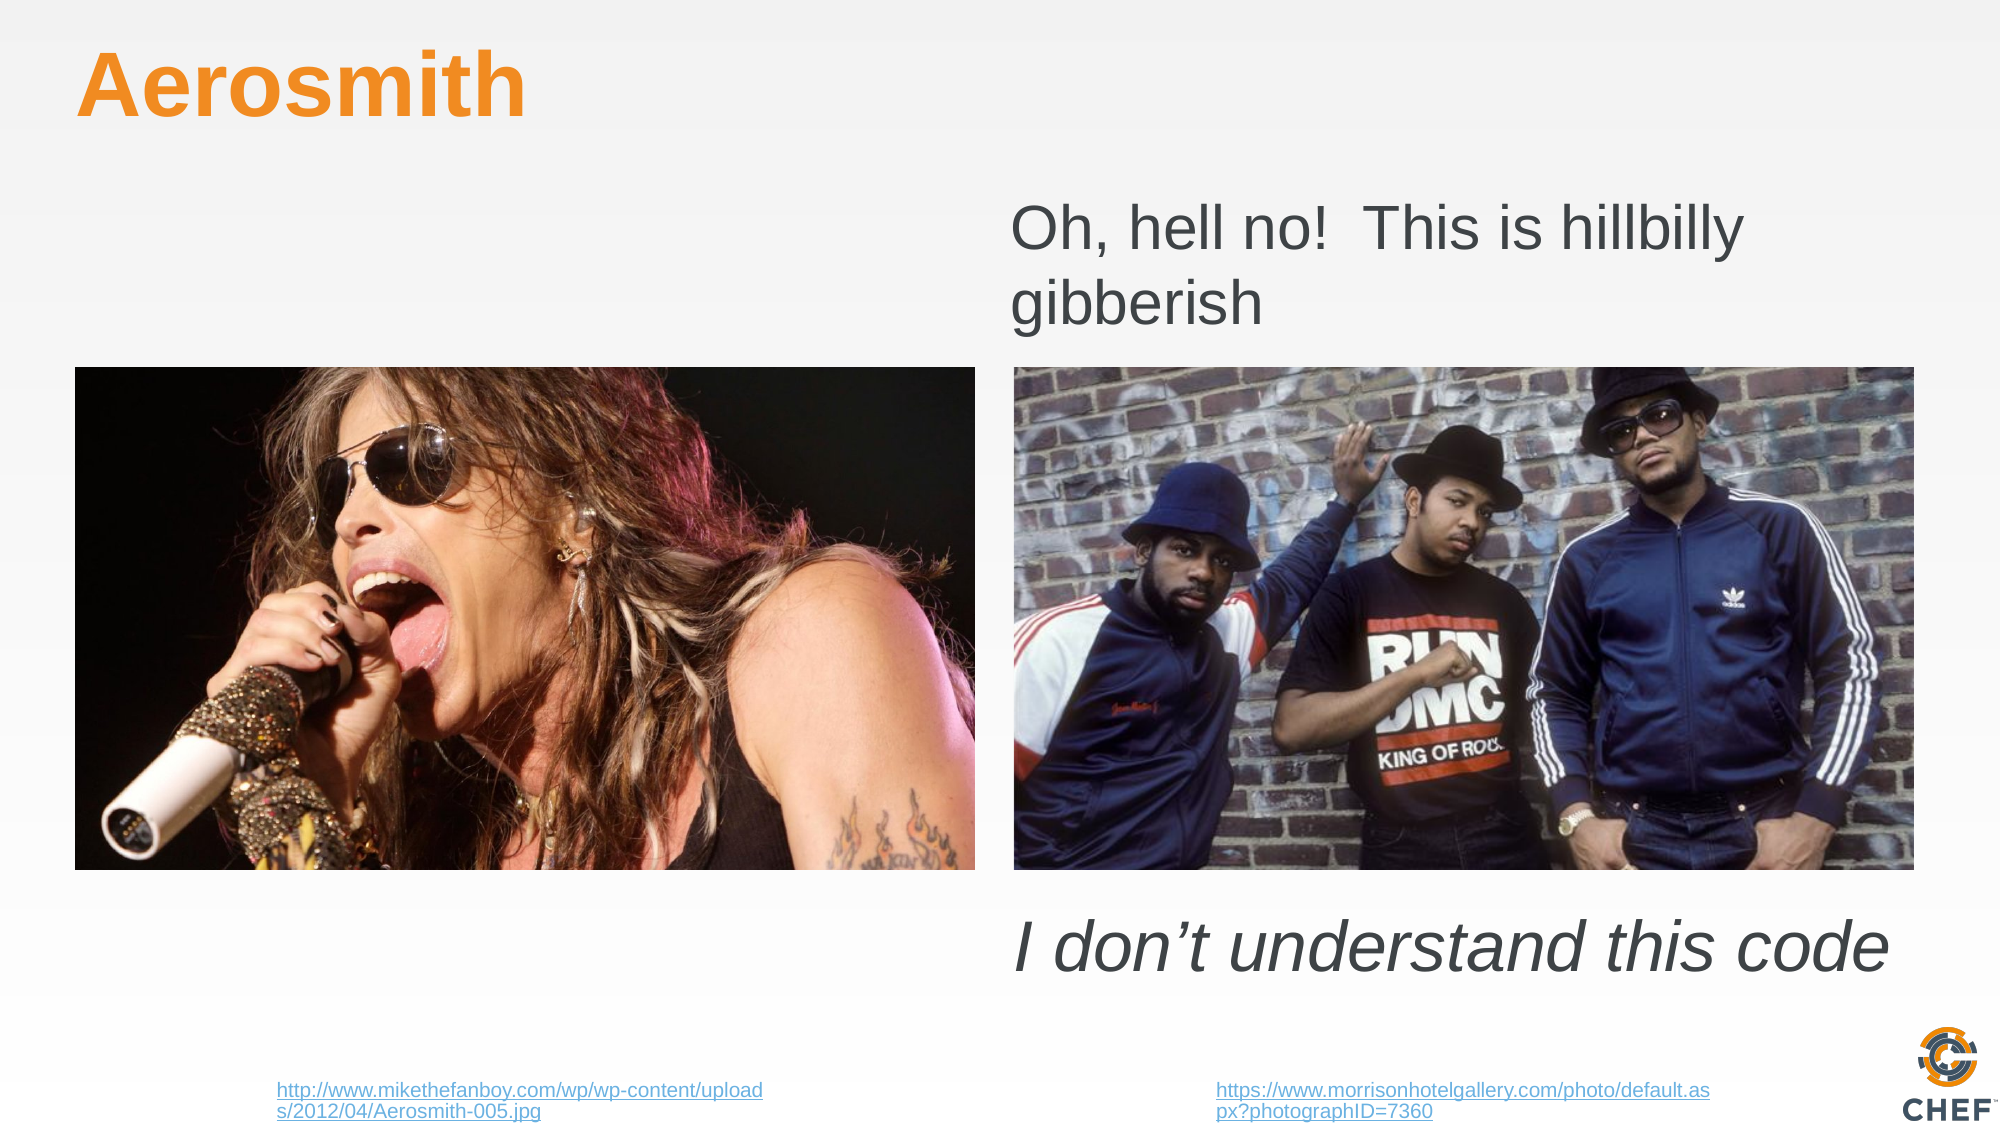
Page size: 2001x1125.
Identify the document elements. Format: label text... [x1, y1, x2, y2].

picture [1903, 1027, 1998, 1121]
picture [74, 367, 976, 871]
list http://www.mikethefanboy.com/wp/wp-content/uploads/2012/04/Aerosmith-005.jpg [276, 1076, 774, 1125]
list I don’t understand this code [1013, 900, 1914, 1050]
list Oh, hell no! This is hillbilly gibberish [1010, 187, 1911, 338]
list https://www.morrisonhotelgallery.com/photo/default.aspx?photographID=7360 [1216, 1076, 1713, 1125]
title Aerosmith [75, 37, 1913, 140]
picture [1013, 367, 1915, 871]
